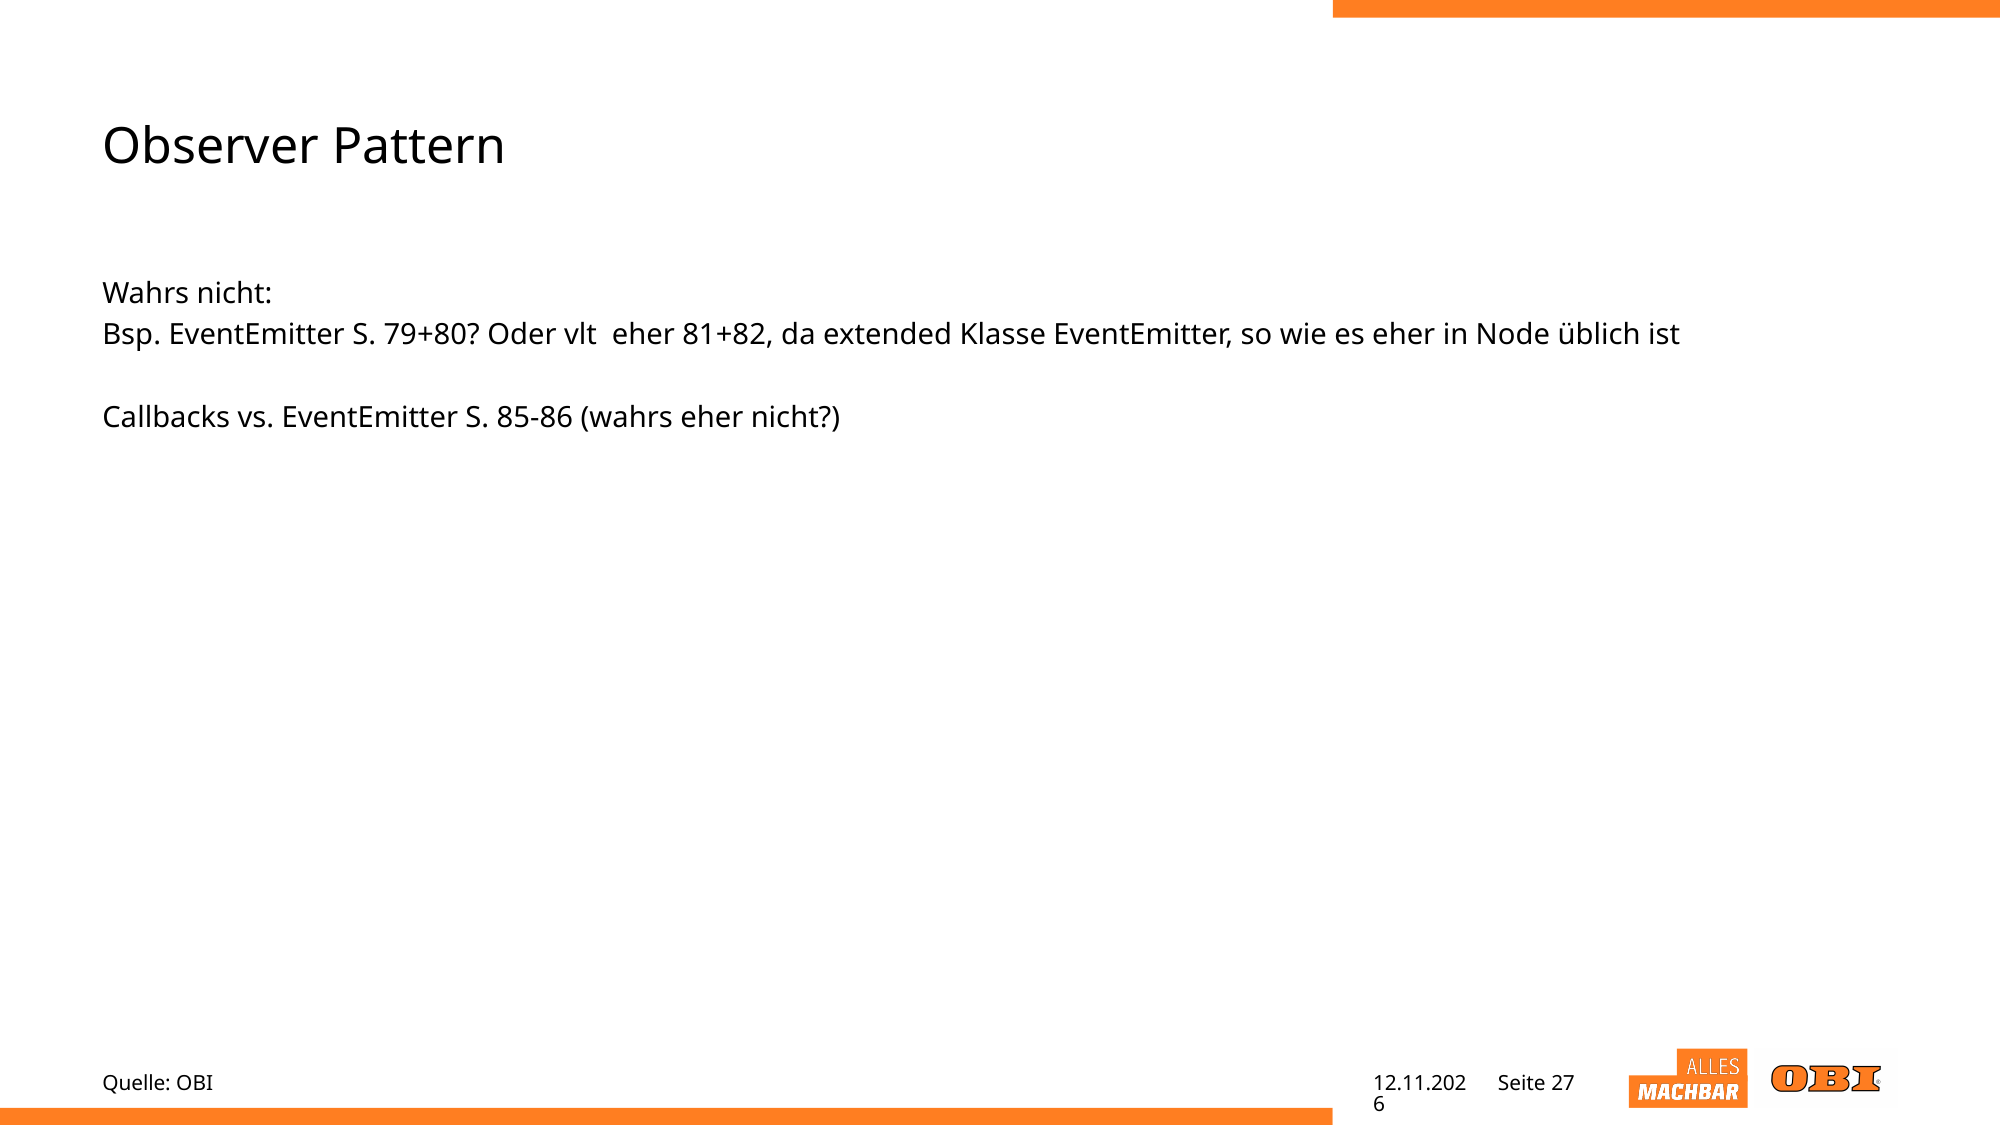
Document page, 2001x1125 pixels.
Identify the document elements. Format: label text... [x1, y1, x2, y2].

title Observer Pattern [102, 112, 1880, 174]
picture [1638, 1058, 1739, 1100]
picture [1754, 1048, 1898, 1107]
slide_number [1373, 1071, 1475, 1097]
text_box Wahrs nicht: Bsp. EventEmitter S. 79+80? Oder vlt eher 81+82, da extended Klasse EventEmitter, so wie es eher in Node üblich ist Callbacks vs. EventEmitter S. 85-86 (wahrs eher nicht?) [102, 274, 1864, 475]
slide_number Seite 27 [1497, 1071, 1588, 1097]
footer Quelle: OBI [102, 1071, 1271, 1097]
